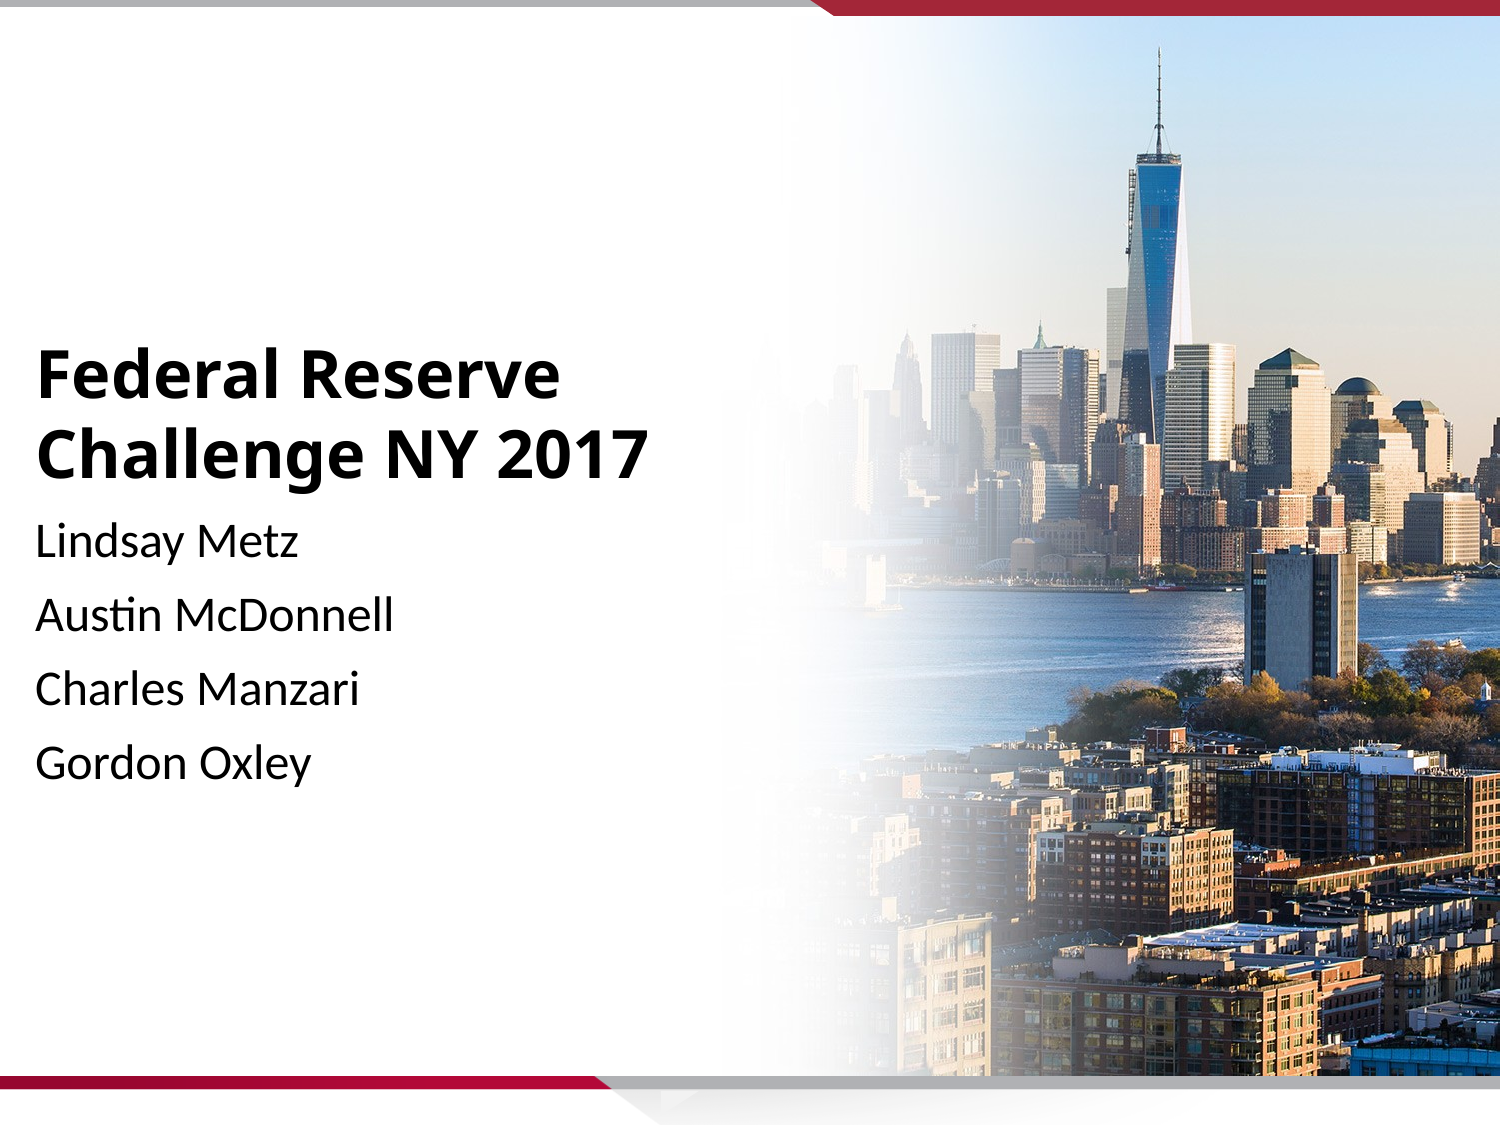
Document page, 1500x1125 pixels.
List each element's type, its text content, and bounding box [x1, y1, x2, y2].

text_box Lindsay Metz Austin McDonnell Charles Manzari Gordon Oxley [33, 493, 591, 790]
text_box [0, 16, 1500, 1076]
picture [0, 1076, 1500, 1125]
text_box Federal Reserve Challenge NY 2017 [33, 329, 653, 492]
